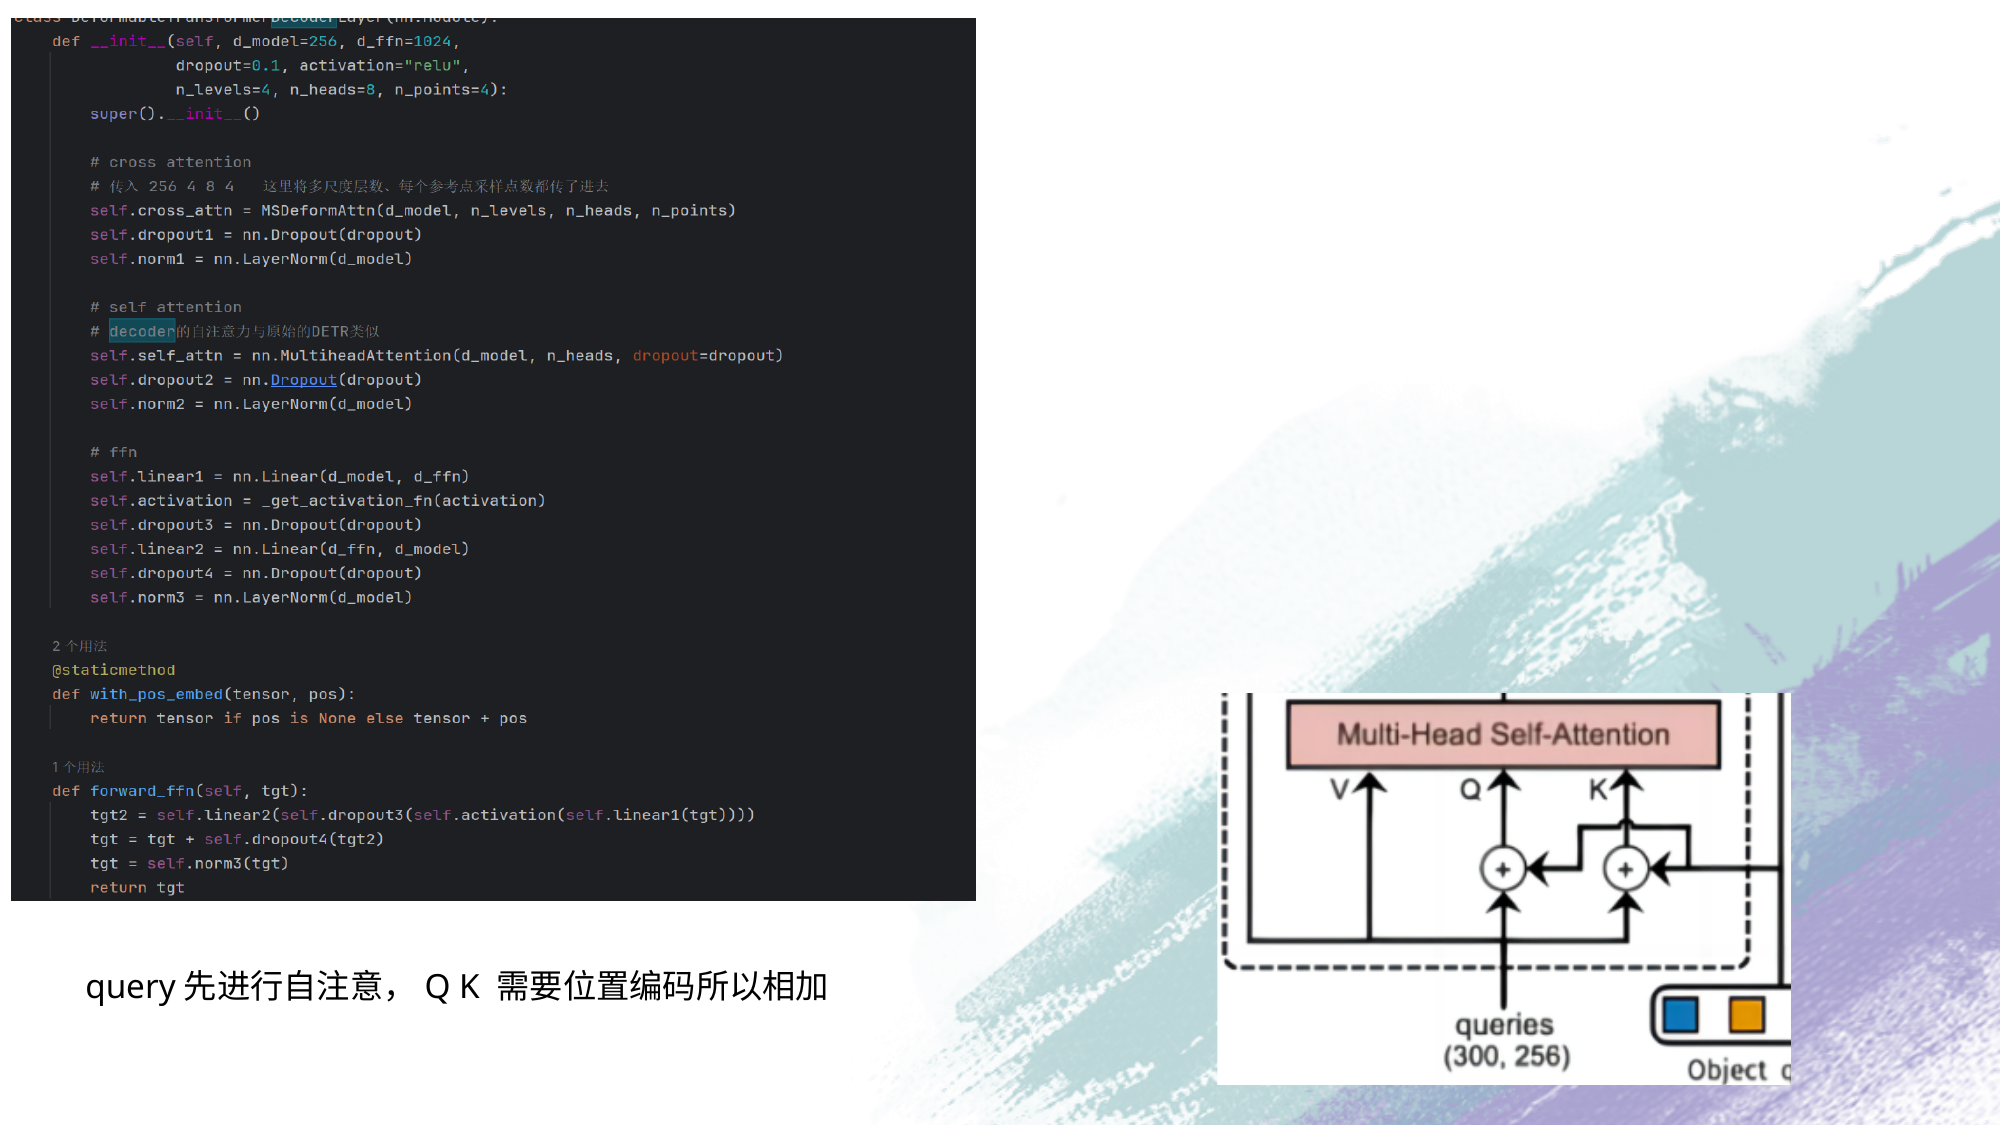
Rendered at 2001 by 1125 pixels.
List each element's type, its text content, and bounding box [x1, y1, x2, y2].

text_box query先进行自注意，Q K 需要位置编码所以相加 [70, 957, 778, 1013]
picture [11, 0, 2000, 1125]
